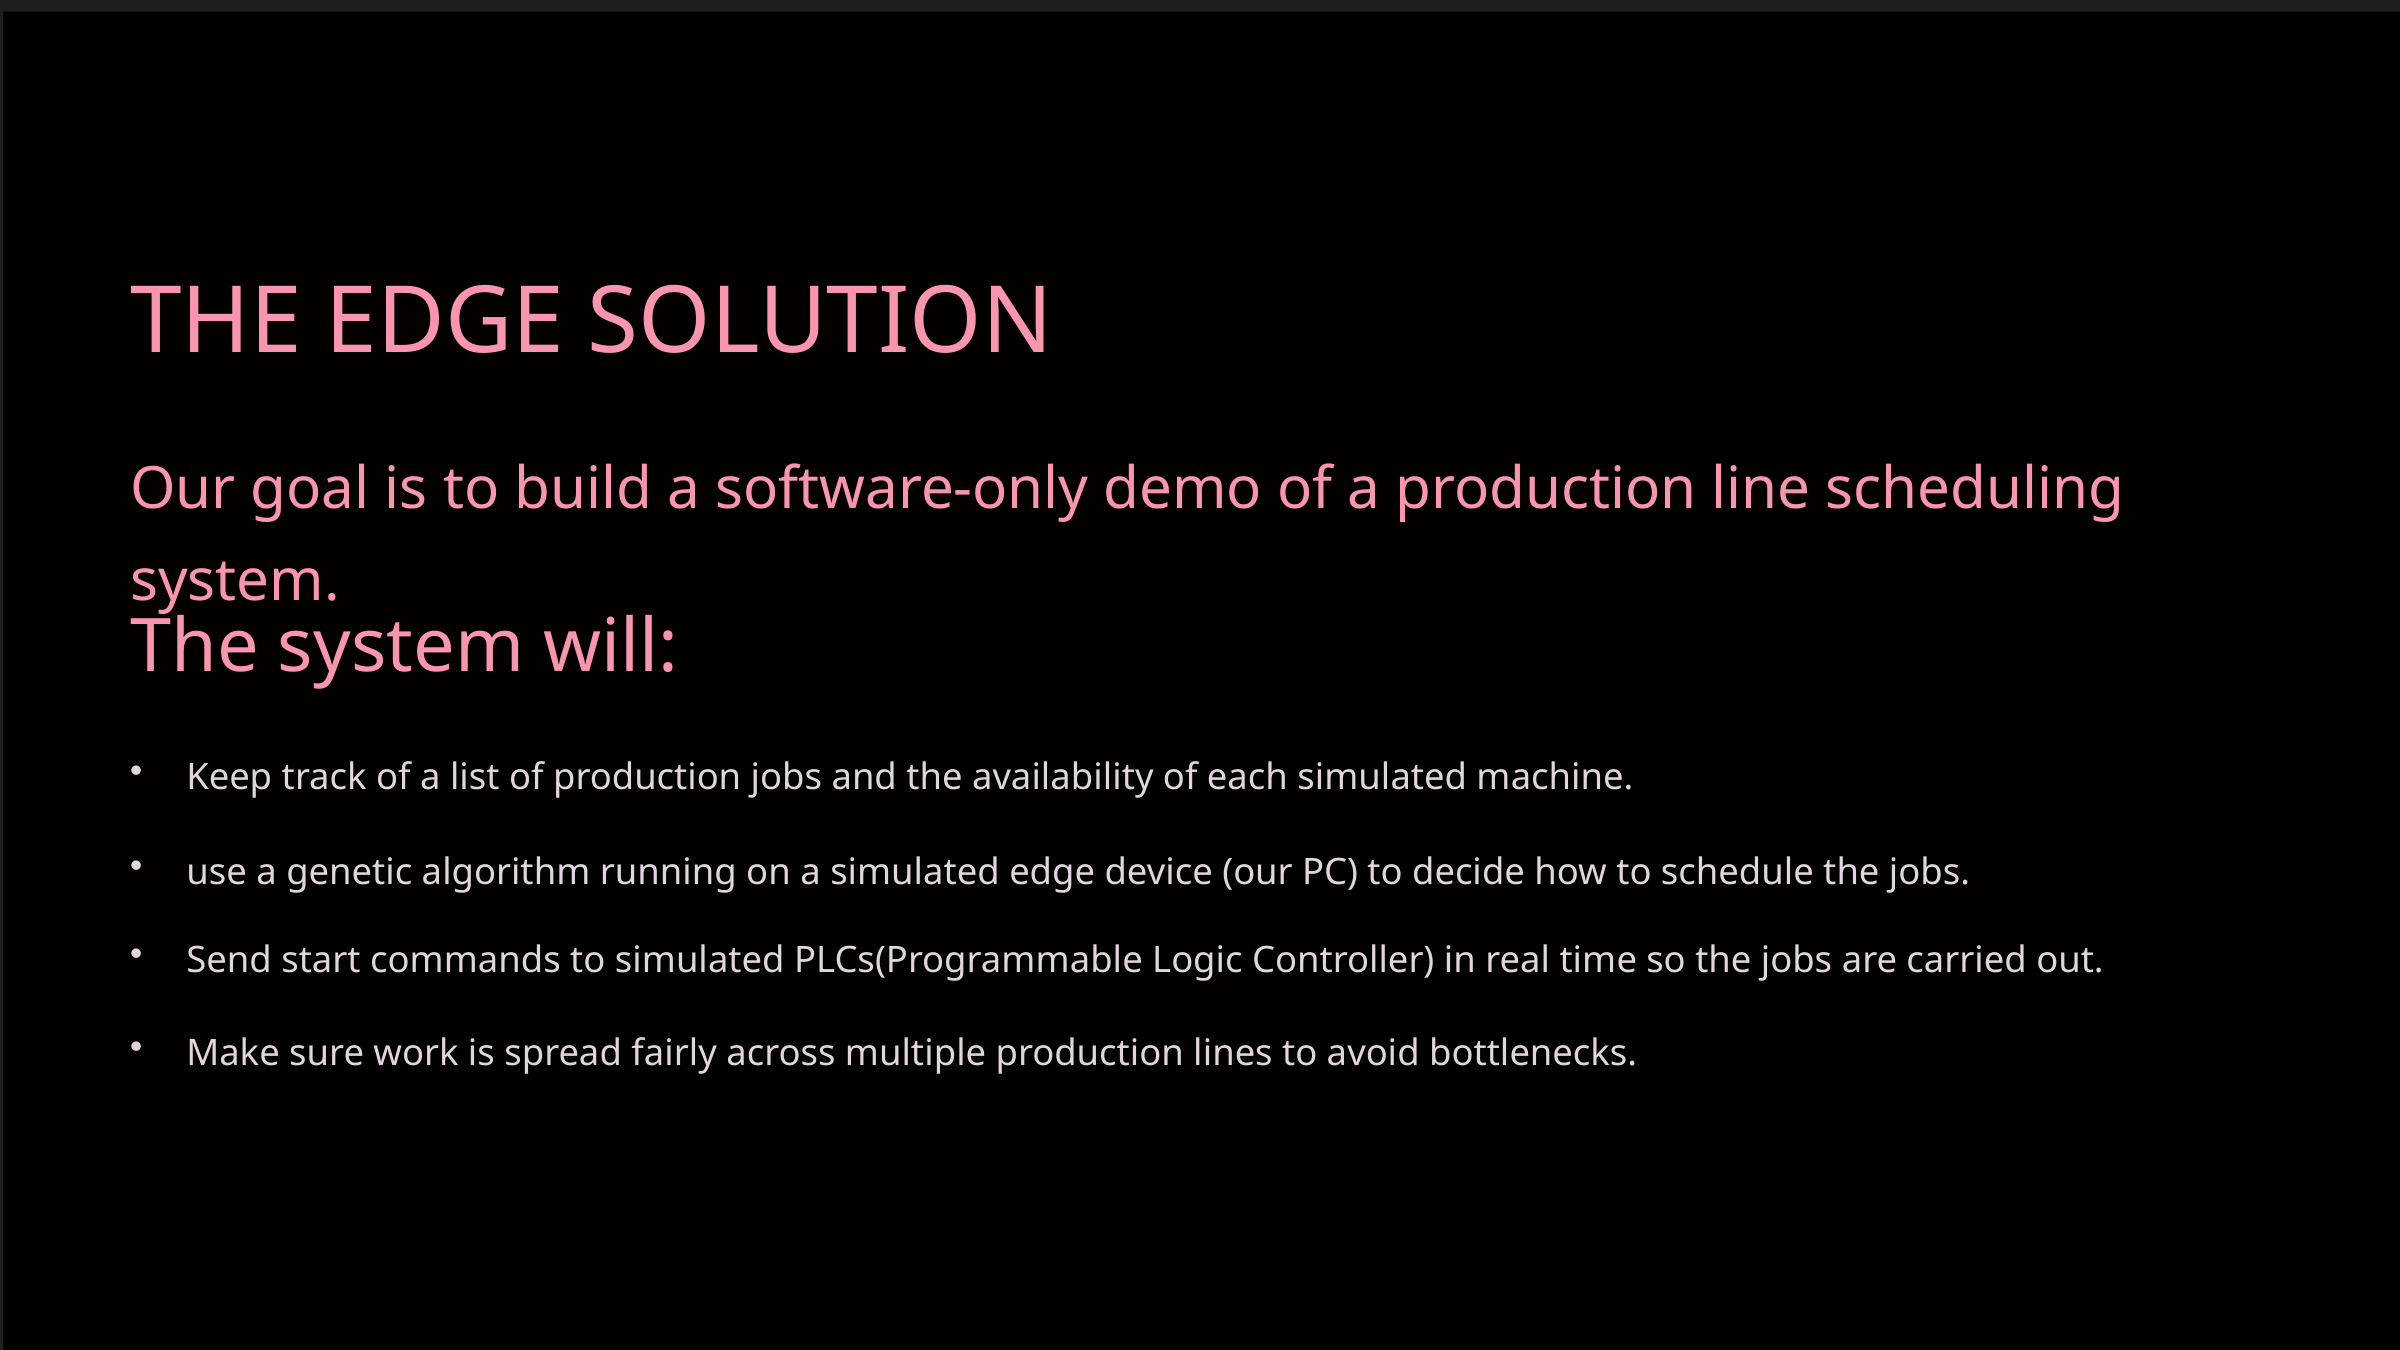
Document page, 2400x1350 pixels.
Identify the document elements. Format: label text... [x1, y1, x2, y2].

text_box Our goal is to build a software-only demo of a production line scheduling system. [130, 427, 2270, 614]
text_box The system will: [130, 593, 875, 687]
text_box use a genetic algorithm running on a simulated edge device (our PC) to decide how to schedule the jobs. [130, 832, 2270, 905]
text_box Keep track of a list of production jobs and the availability of each simulated machine. [130, 737, 2270, 817]
text_box Make sure work is spread fairly across multiple production lines to avoid bottlenecks. [130, 1013, 2270, 1095]
text_box THE EDGE SOLUTION [130, 255, 1061, 372]
text_box Send start commands to simulated PLCs(Programmable Logic Controller) in real time so the jobs are carried out. [130, 920, 2270, 998]
text_box [3, 11, 2400, 1350]
